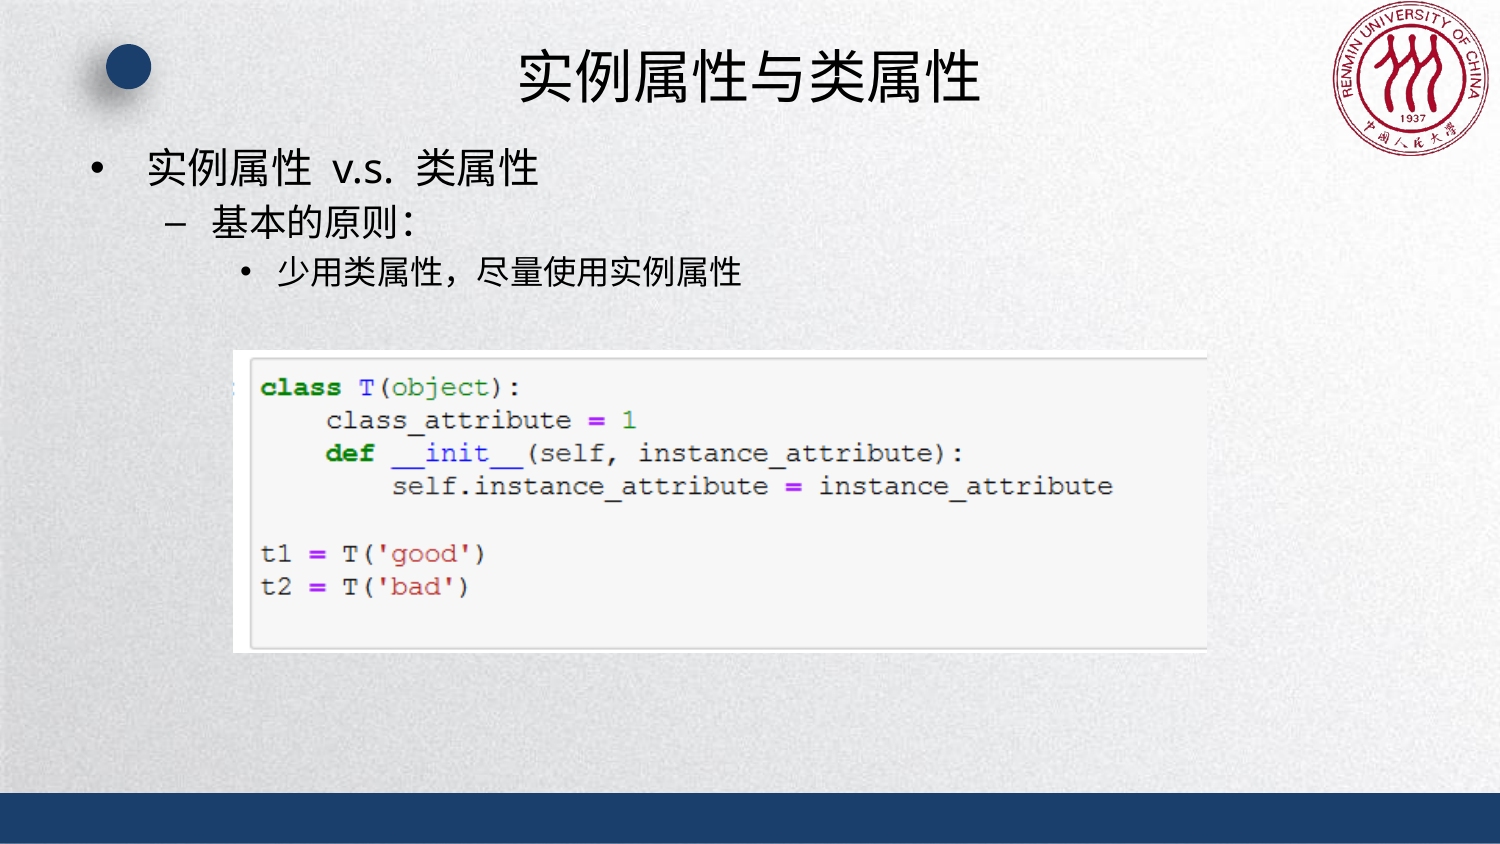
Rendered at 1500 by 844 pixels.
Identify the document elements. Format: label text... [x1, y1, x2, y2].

list 实例属性 v.s. 类属性 基本的原则： 少用类属性，尽量使用实例属性 [75, 134, 1425, 439]
picture [0, 0, 1500, 793]
title 实例属性与类属性 [75, 33, 1425, 116]
